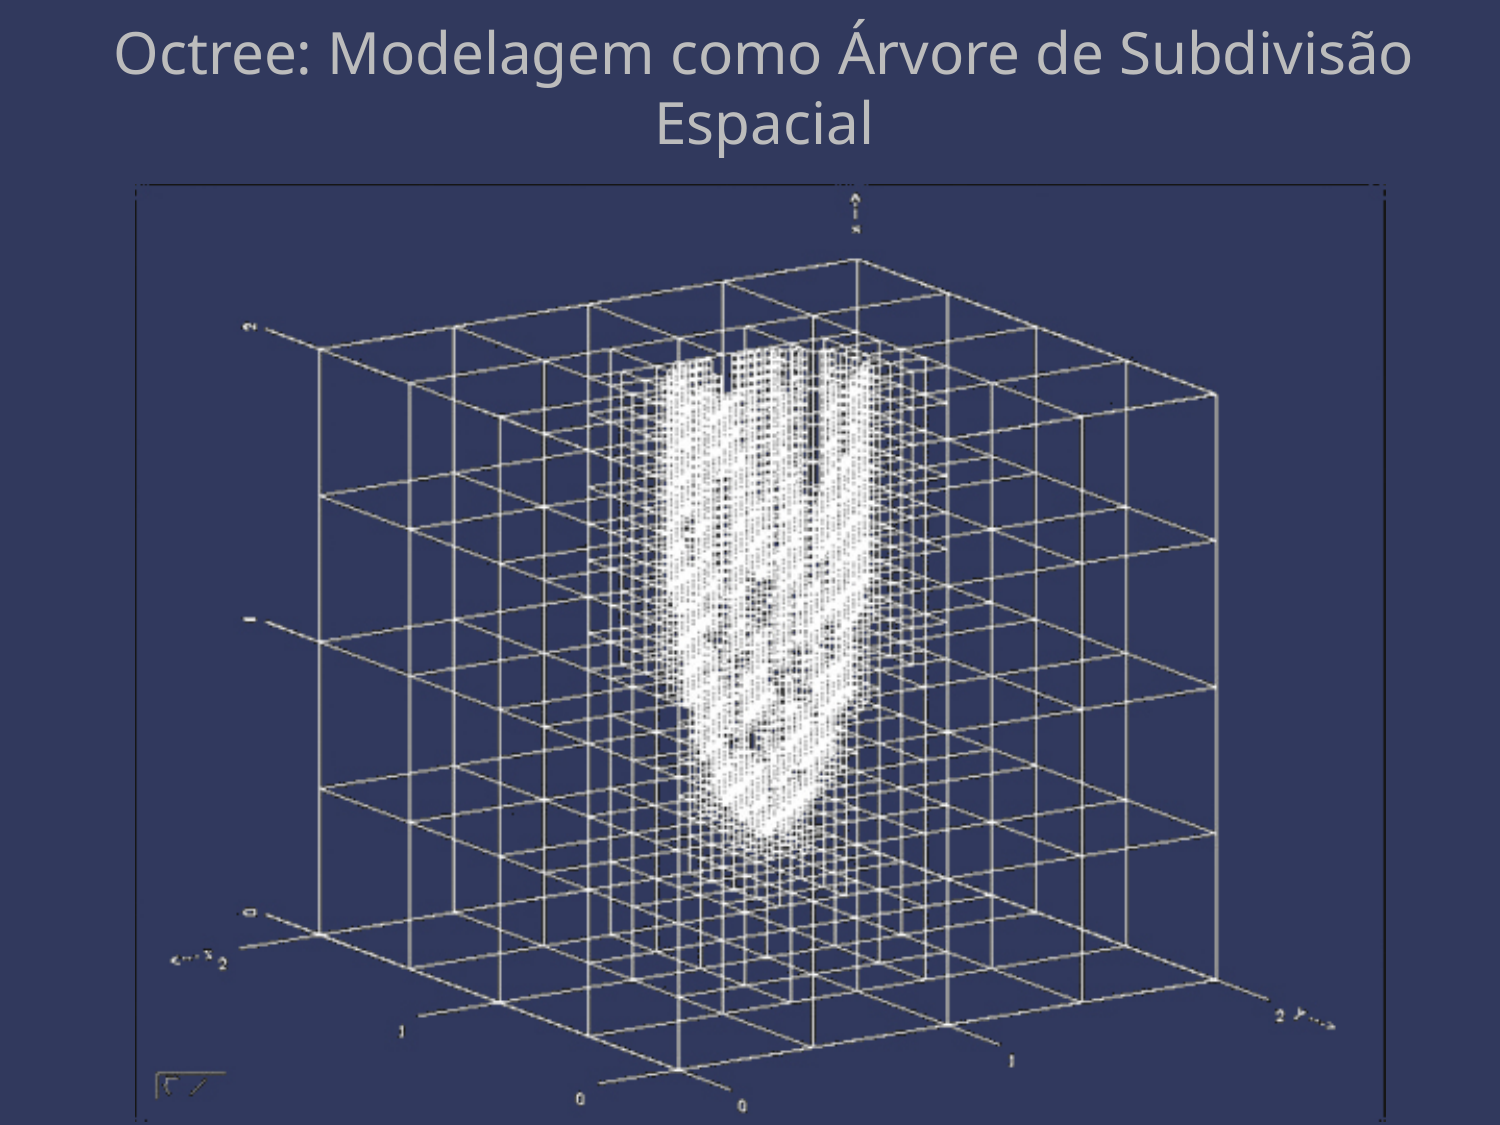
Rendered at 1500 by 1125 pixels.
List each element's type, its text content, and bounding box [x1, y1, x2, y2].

picture [135, 183, 1387, 1123]
title Octree: Modelagem como Árvore de Subdivisão Espacial [76, 54, 1452, 117]
